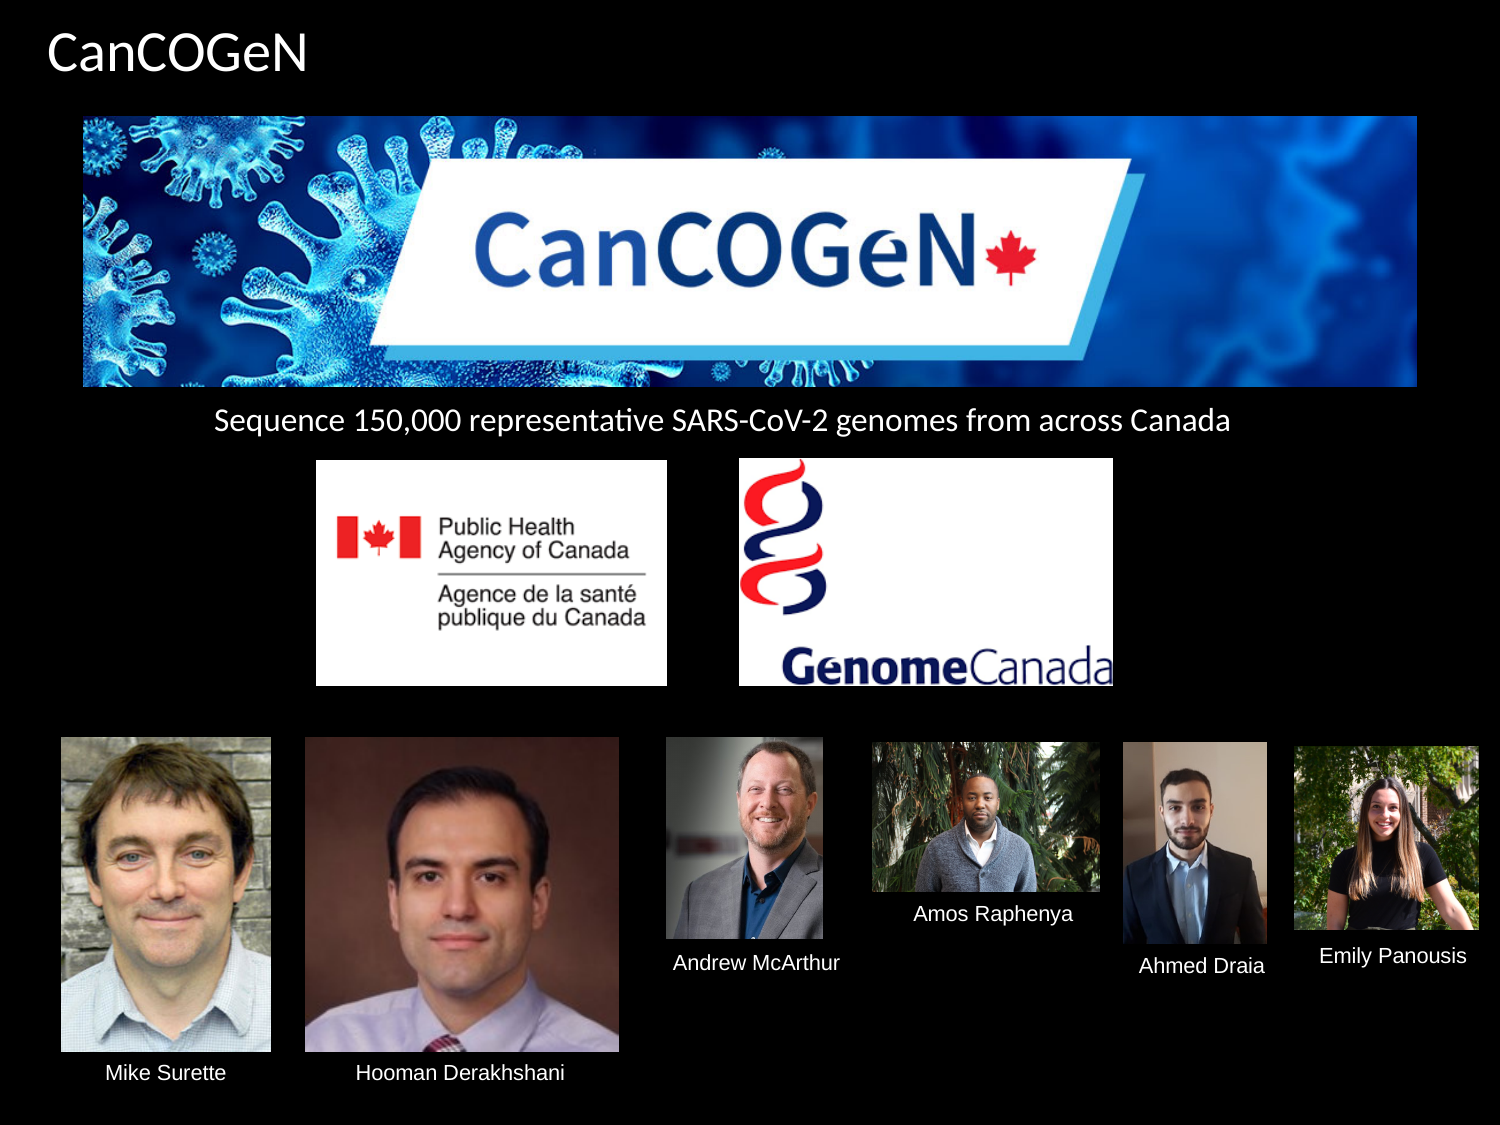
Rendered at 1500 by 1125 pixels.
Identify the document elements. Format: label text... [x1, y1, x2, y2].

picture [1294, 745, 1479, 931]
picture [1122, 742, 1267, 944]
text_box Hooman Derakhshani [340, 1060, 580, 1093]
picture [738, 458, 1113, 686]
picture [872, 742, 1100, 893]
text_box Sequence 150,000 representative SARS-CoV-2 genomes from across Canada [199, 390, 1500, 487]
picture [61, 737, 271, 1052]
text_box Andrew McArthur [658, 941, 856, 983]
text_box CanCOGeN [32, 5, 1459, 92]
picture [665, 737, 823, 939]
picture [304, 737, 619, 1052]
text_box Emily Panousis [1216, 934, 1500, 973]
text_box Mike Surette [90, 1060, 242, 1093]
text_box Ahmed Draia [1025, 944, 1380, 983]
picture [83, 115, 1417, 387]
text_box Amos Raphenya [828, 891, 1117, 930]
picture [315, 460, 667, 686]
